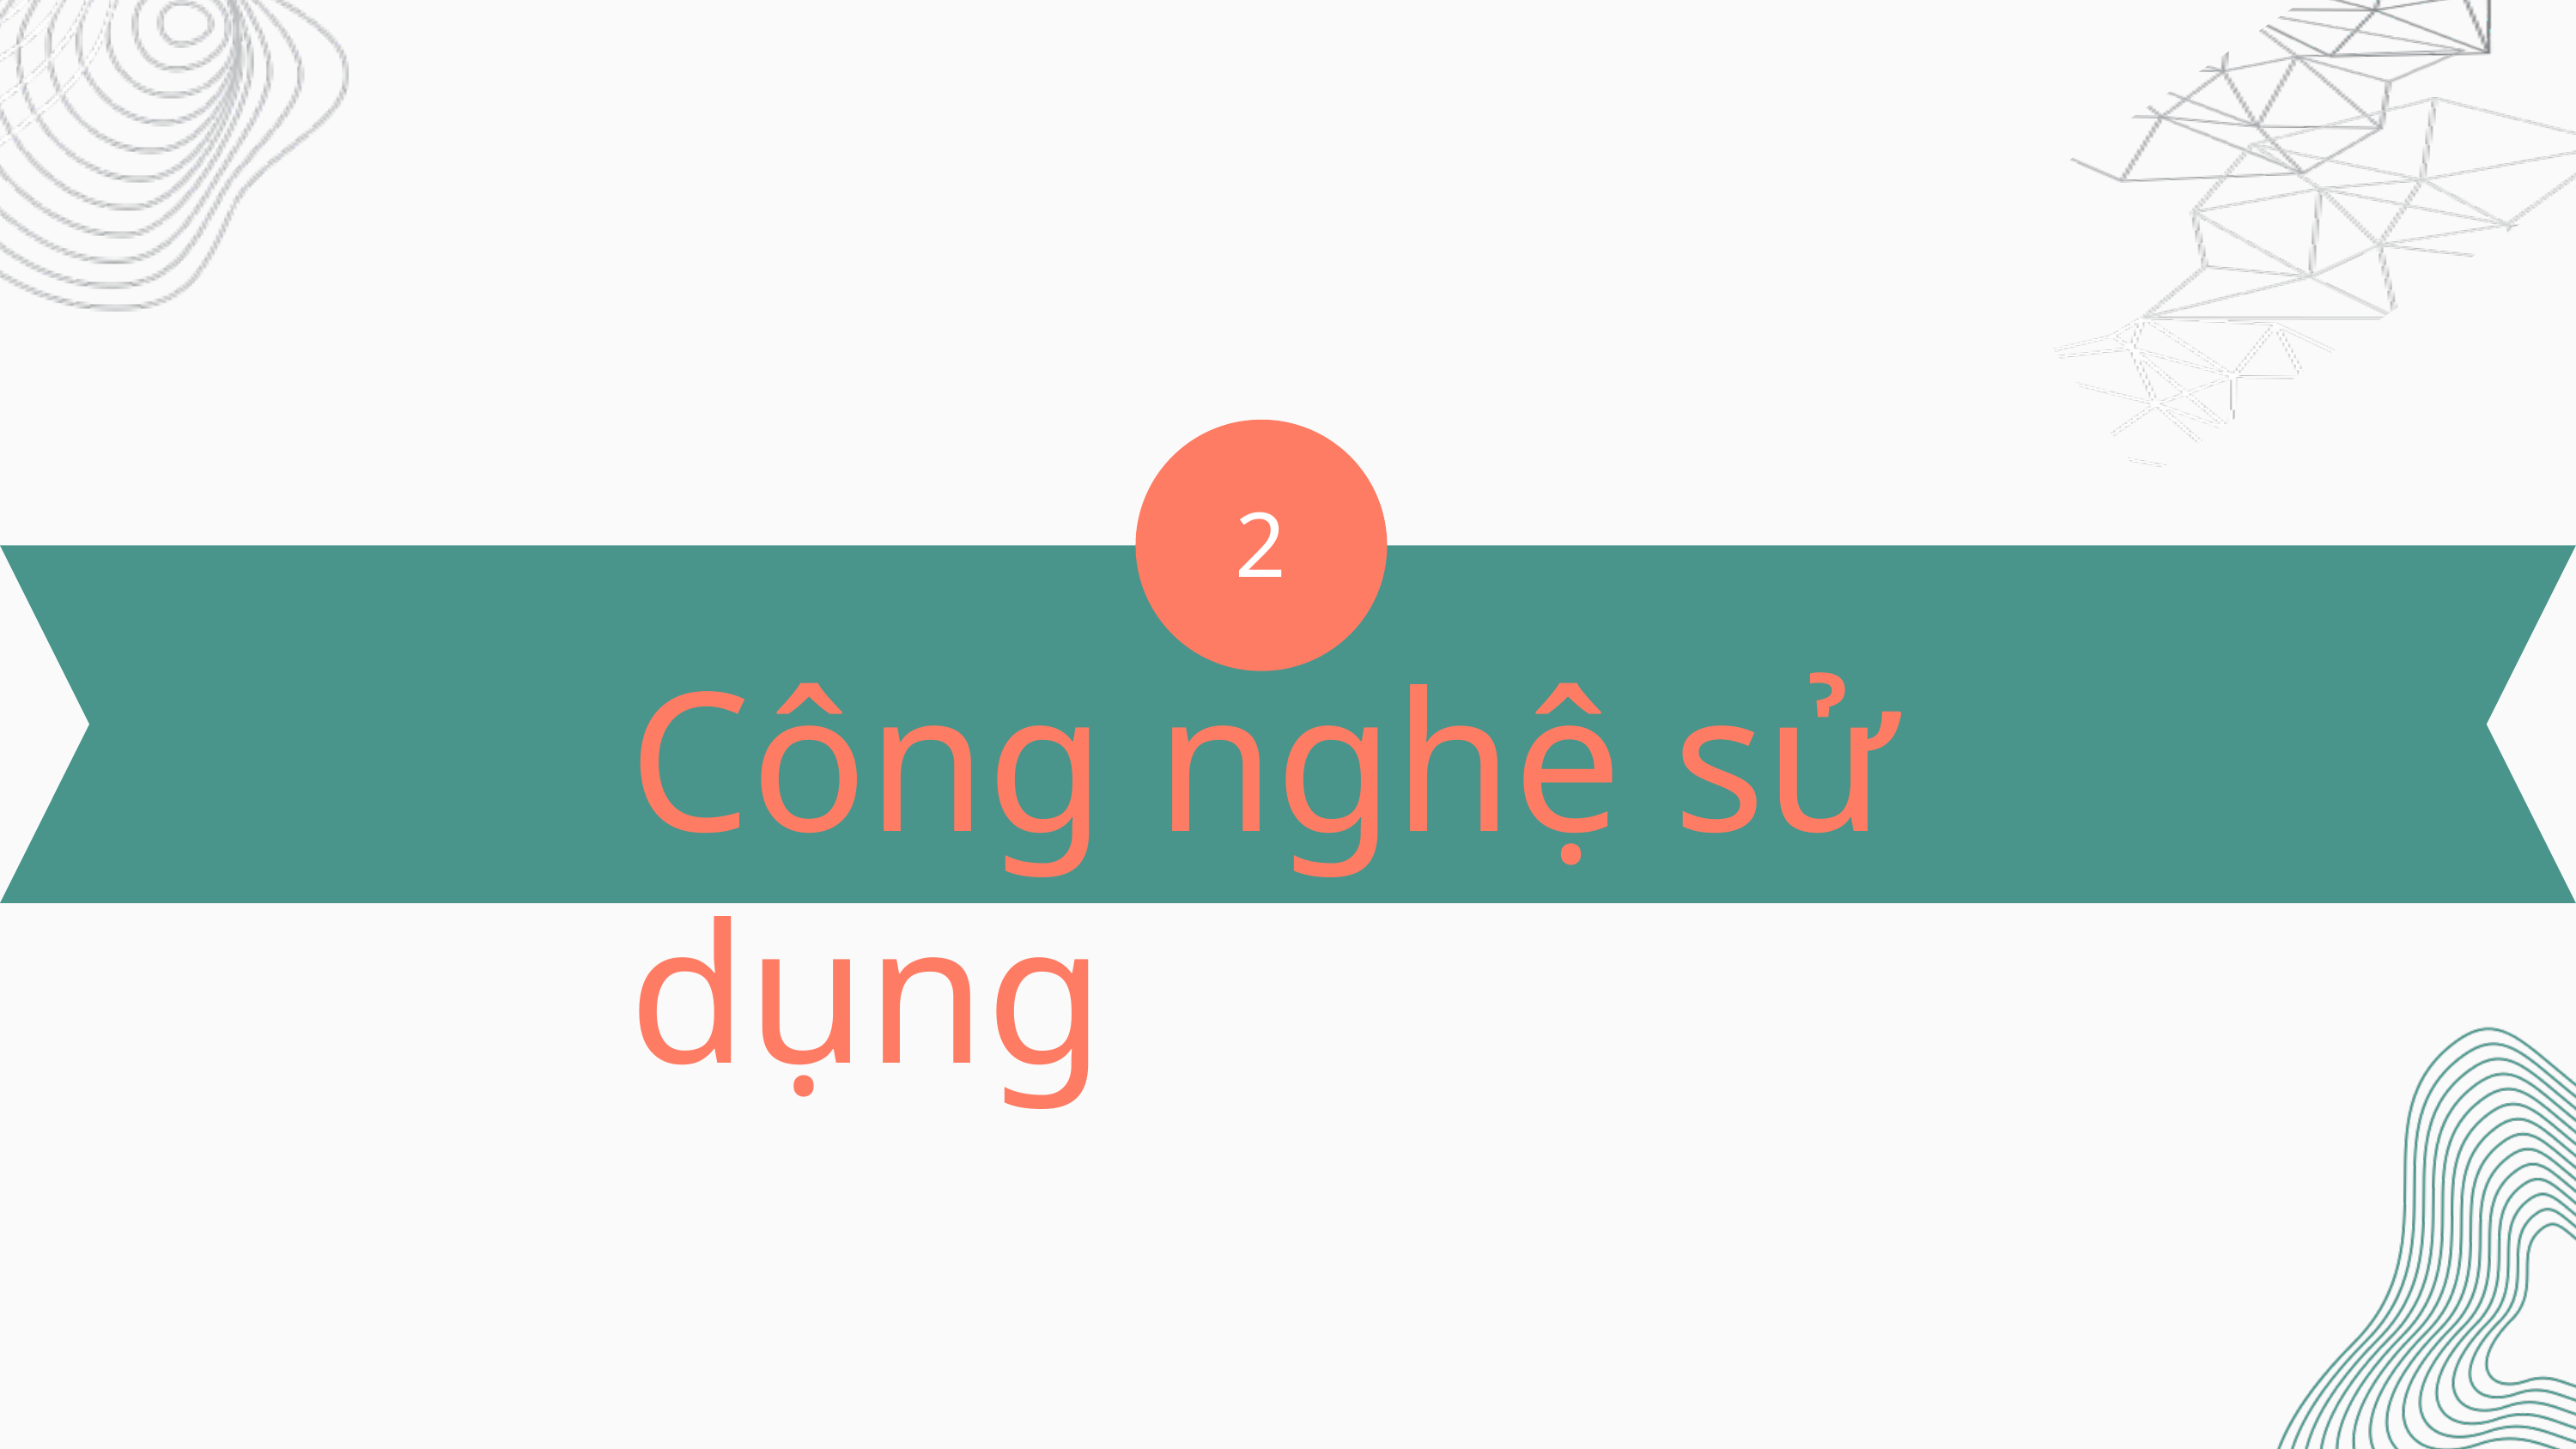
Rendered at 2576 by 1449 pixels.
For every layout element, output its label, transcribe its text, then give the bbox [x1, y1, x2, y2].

text_box [0, 0, 349, 312]
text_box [1135, 419, 1388, 671]
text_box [0, 545, 2576, 904]
text_box [1970, 0, 2576, 482]
text_box [2256, 1014, 2576, 1449]
text_box Công nghệ sử dụng [629, 913, 2008, 1102]
